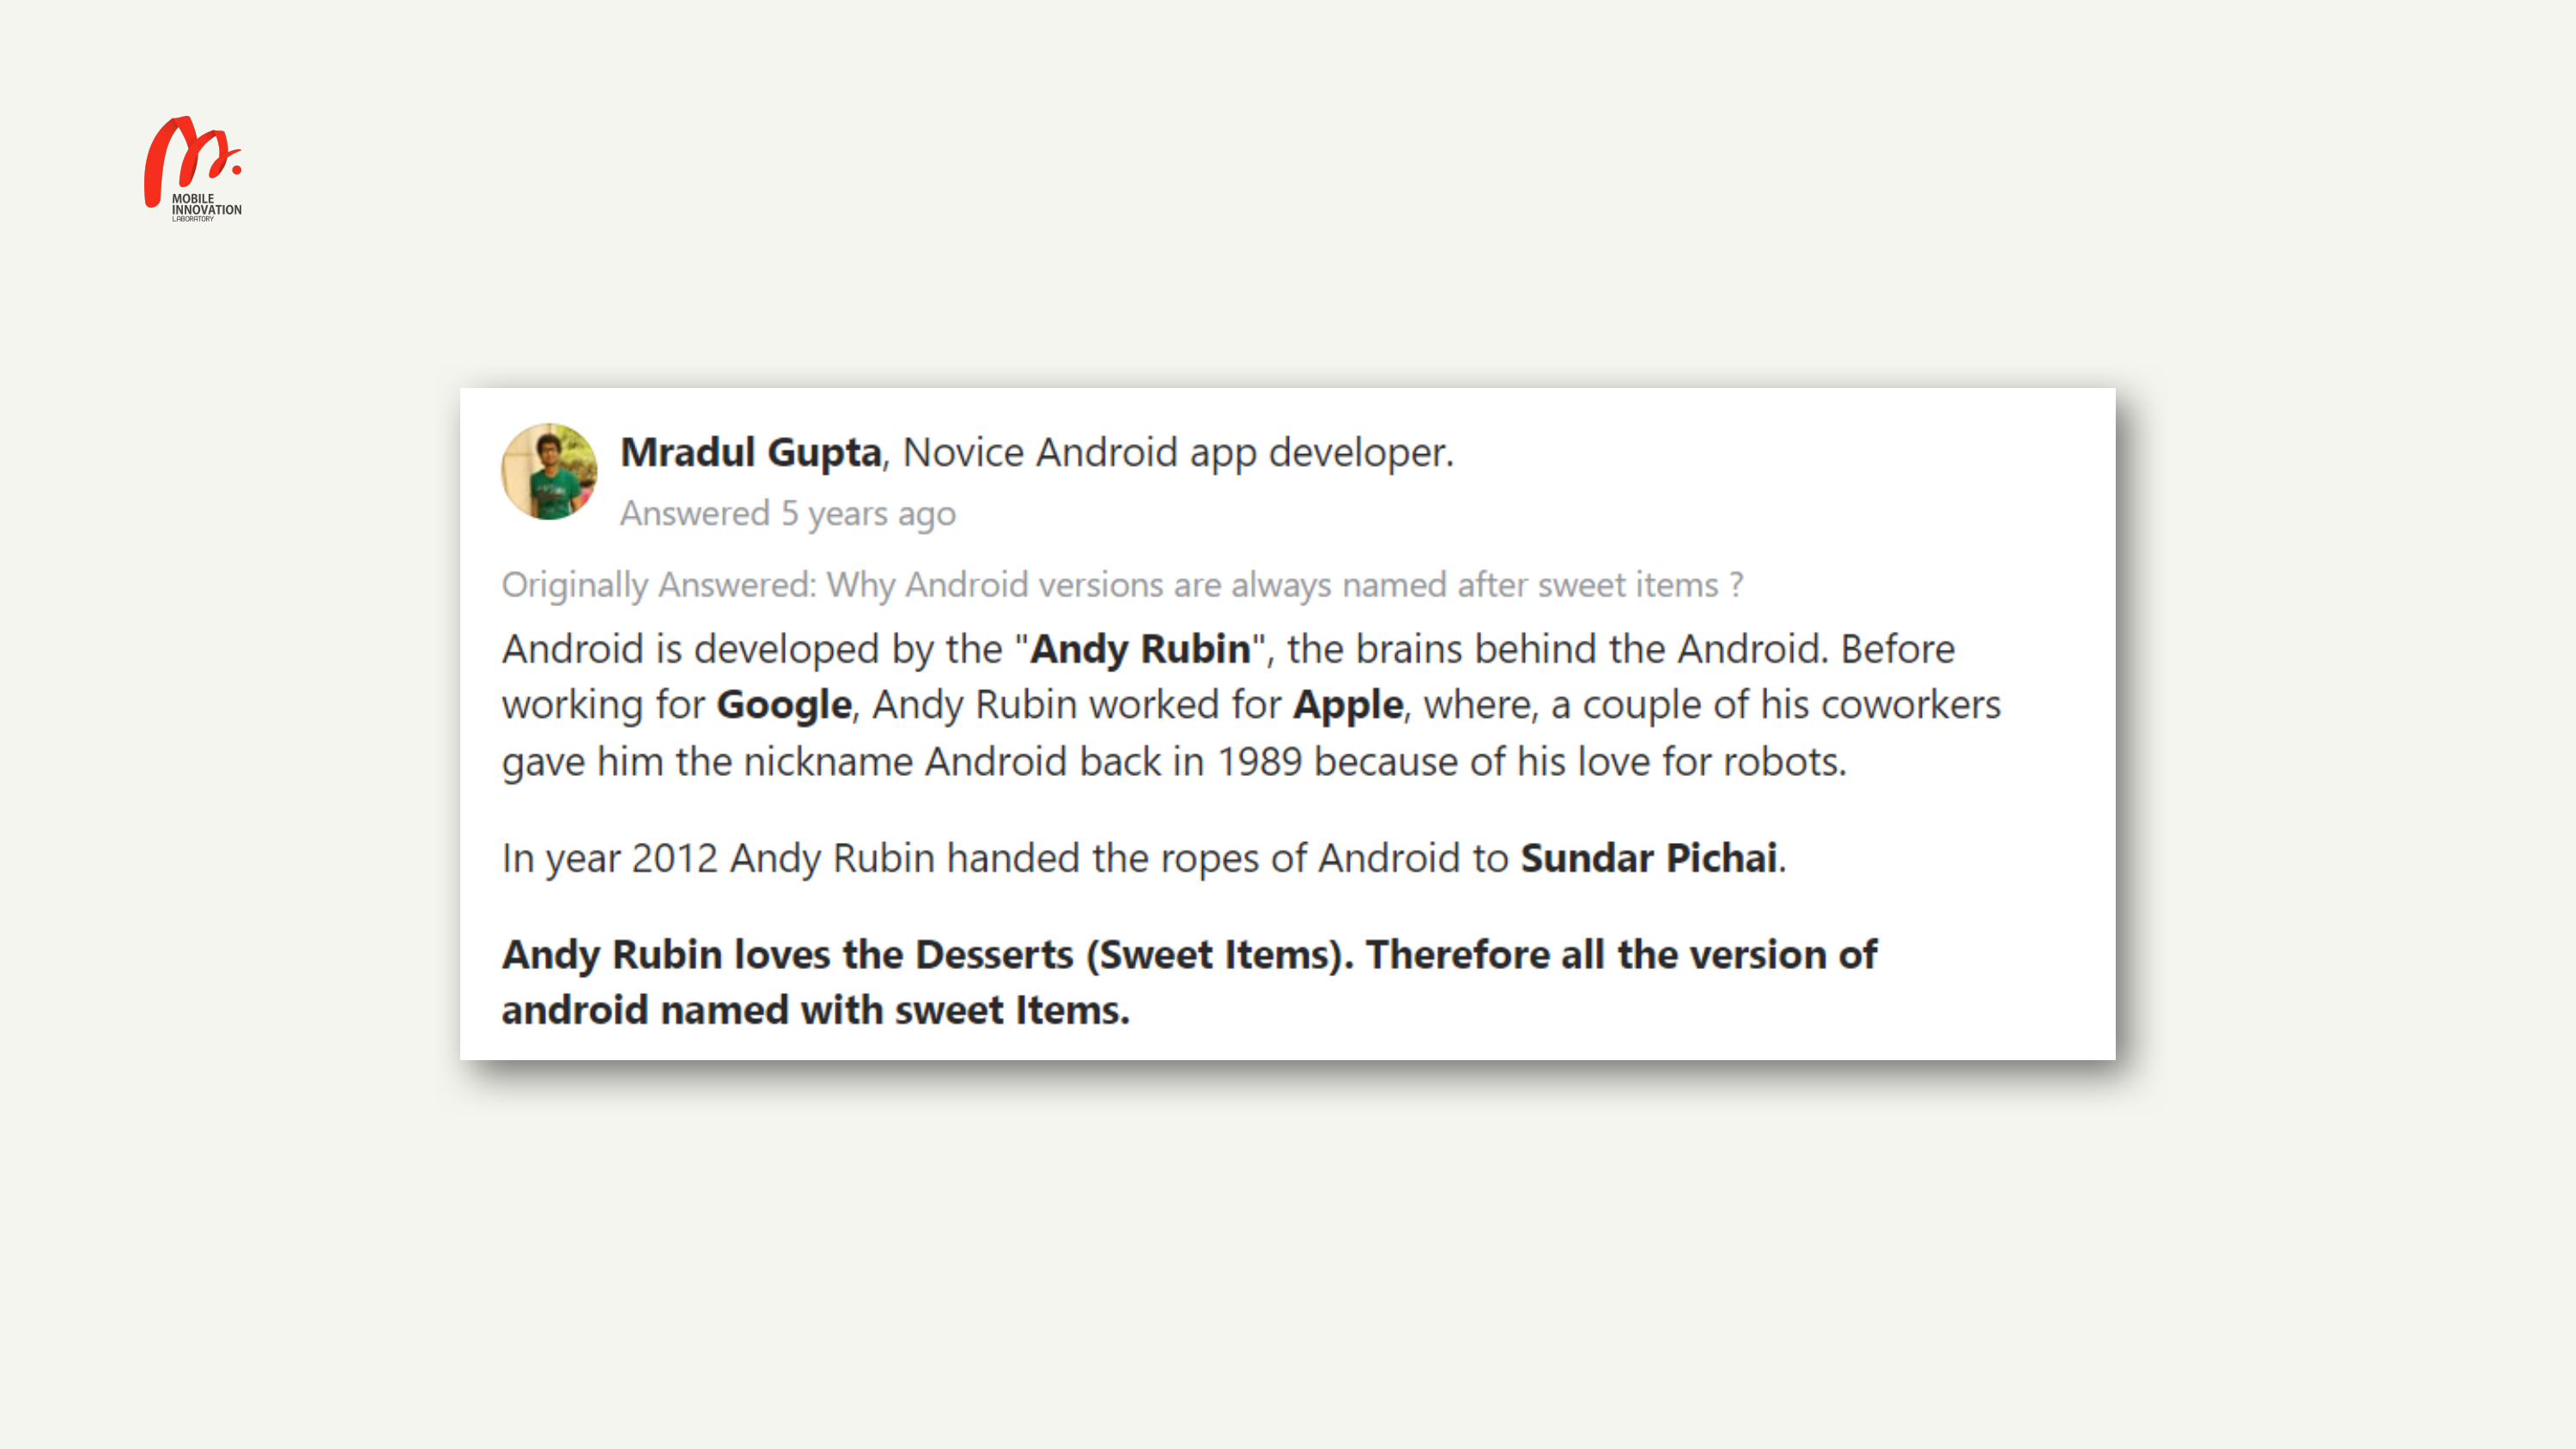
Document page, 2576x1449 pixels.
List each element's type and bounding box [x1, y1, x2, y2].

picture [144, 116, 241, 221]
picture [460, 388, 2116, 1061]
